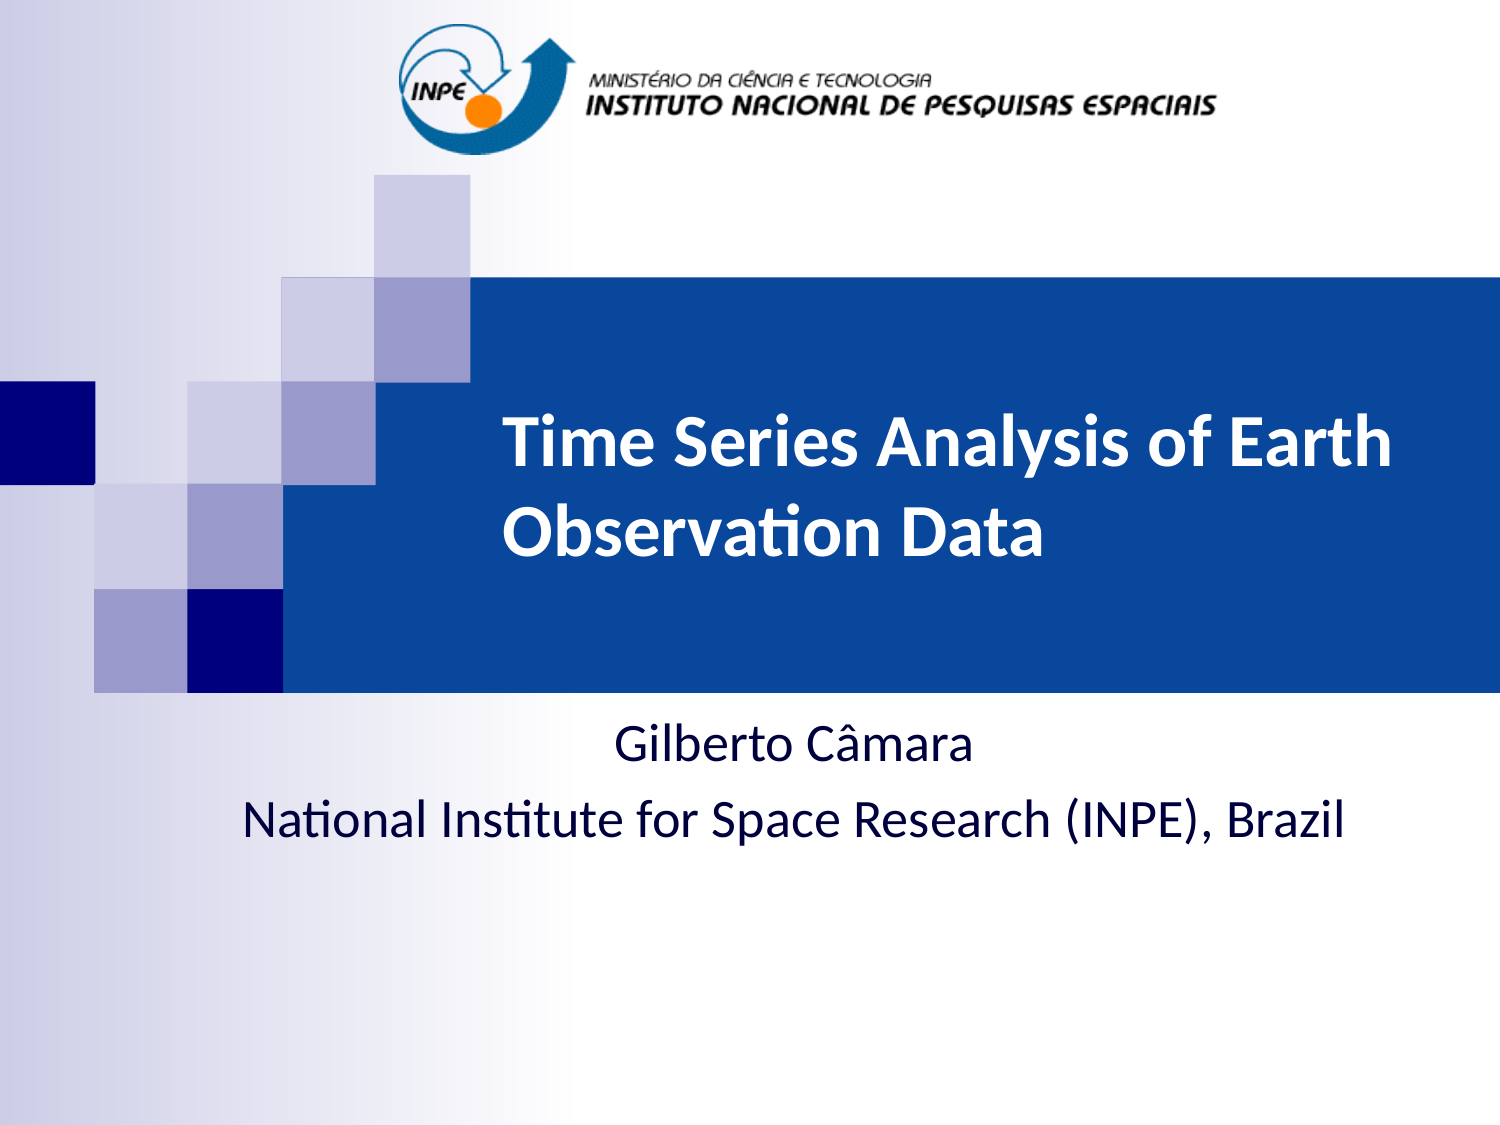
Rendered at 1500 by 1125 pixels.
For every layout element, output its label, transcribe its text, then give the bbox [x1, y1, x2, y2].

title Time Series Analysis of Earth Observation Data [487, 299, 1475, 663]
subtitle Gilberto Câmara National Institute for Space Research (INPE), Brazil [89, 699, 1500, 1105]
picture [399, 24, 1225, 155]
